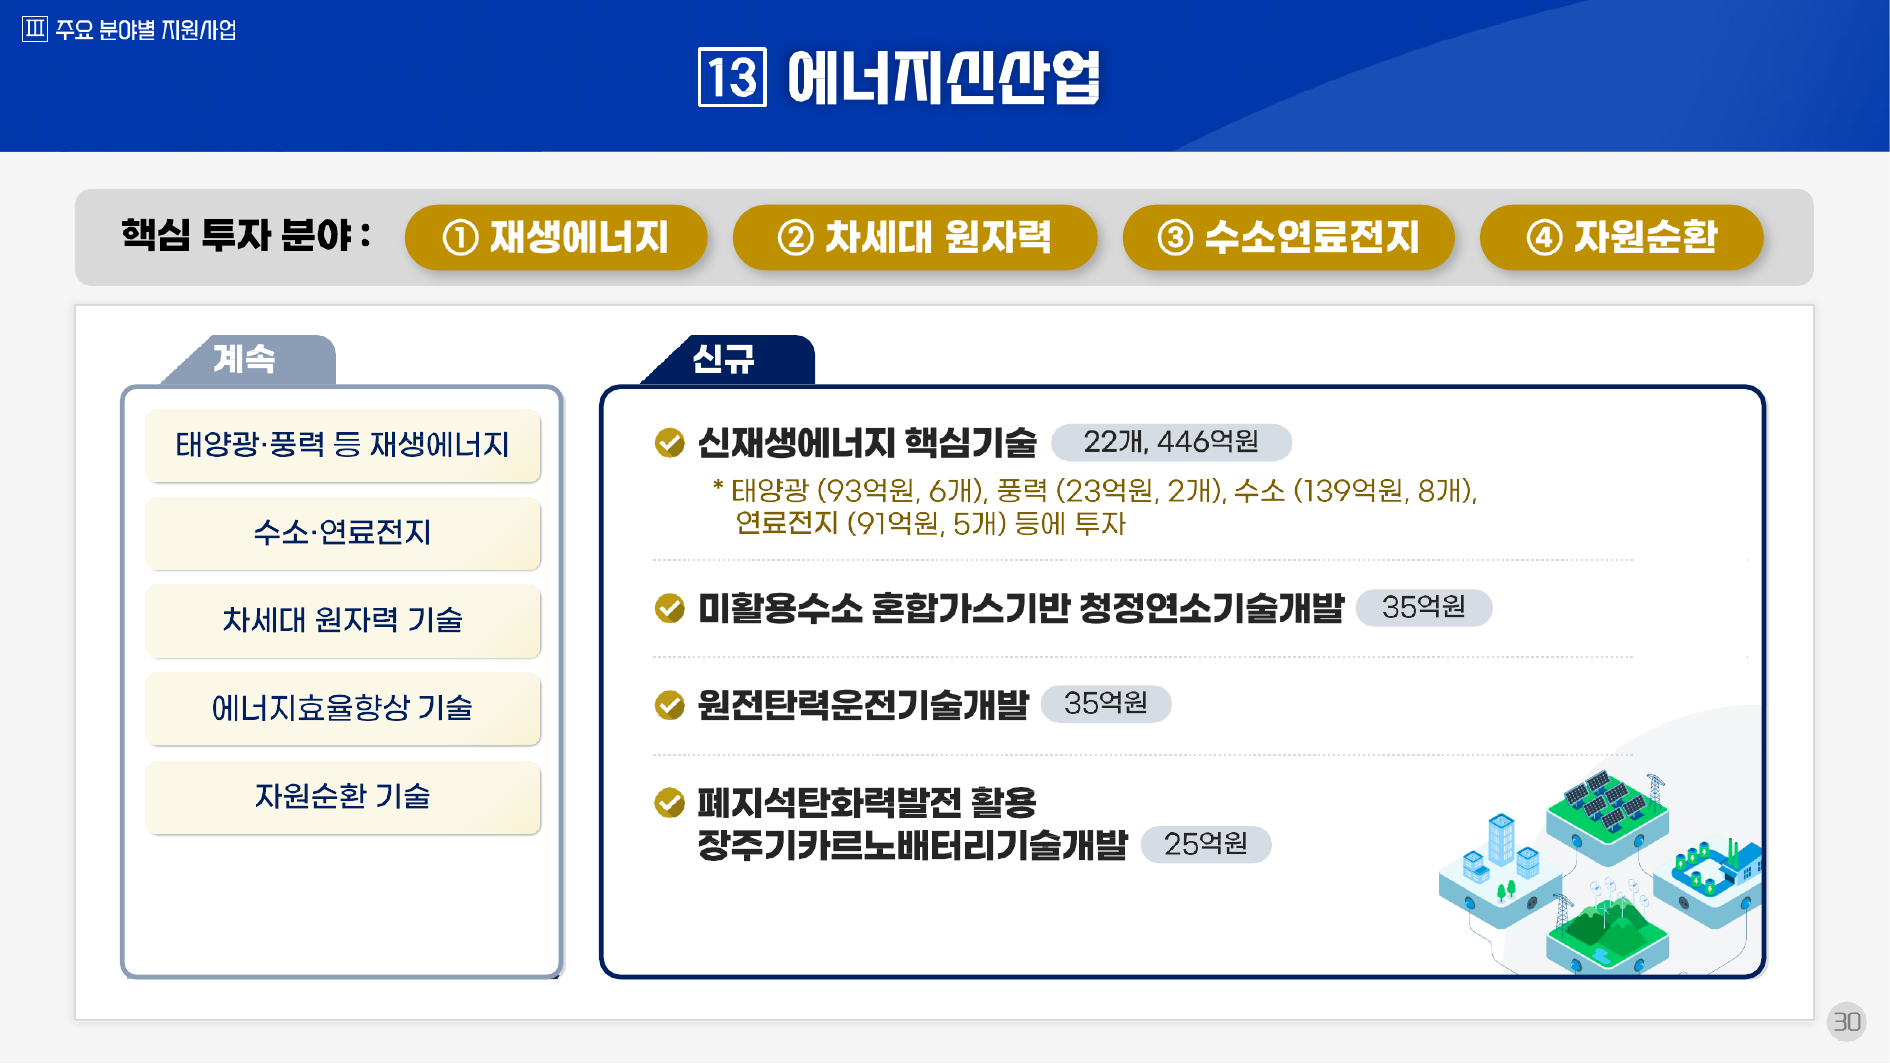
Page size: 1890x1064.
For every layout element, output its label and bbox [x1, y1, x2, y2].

text_box [58, 290, 1830, 1038]
picture [0, 0, 1890, 152]
text_box [600, 333, 1769, 384]
text_box [697, 31, 1119, 122]
text_box [598, 384, 1767, 980]
text_box [21, 15, 49, 43]
picture [1826, 1001, 1867, 1042]
text_box [74, 188, 1815, 293]
text_box [119, 384, 564, 980]
text_box [1111, 193, 1478, 293]
